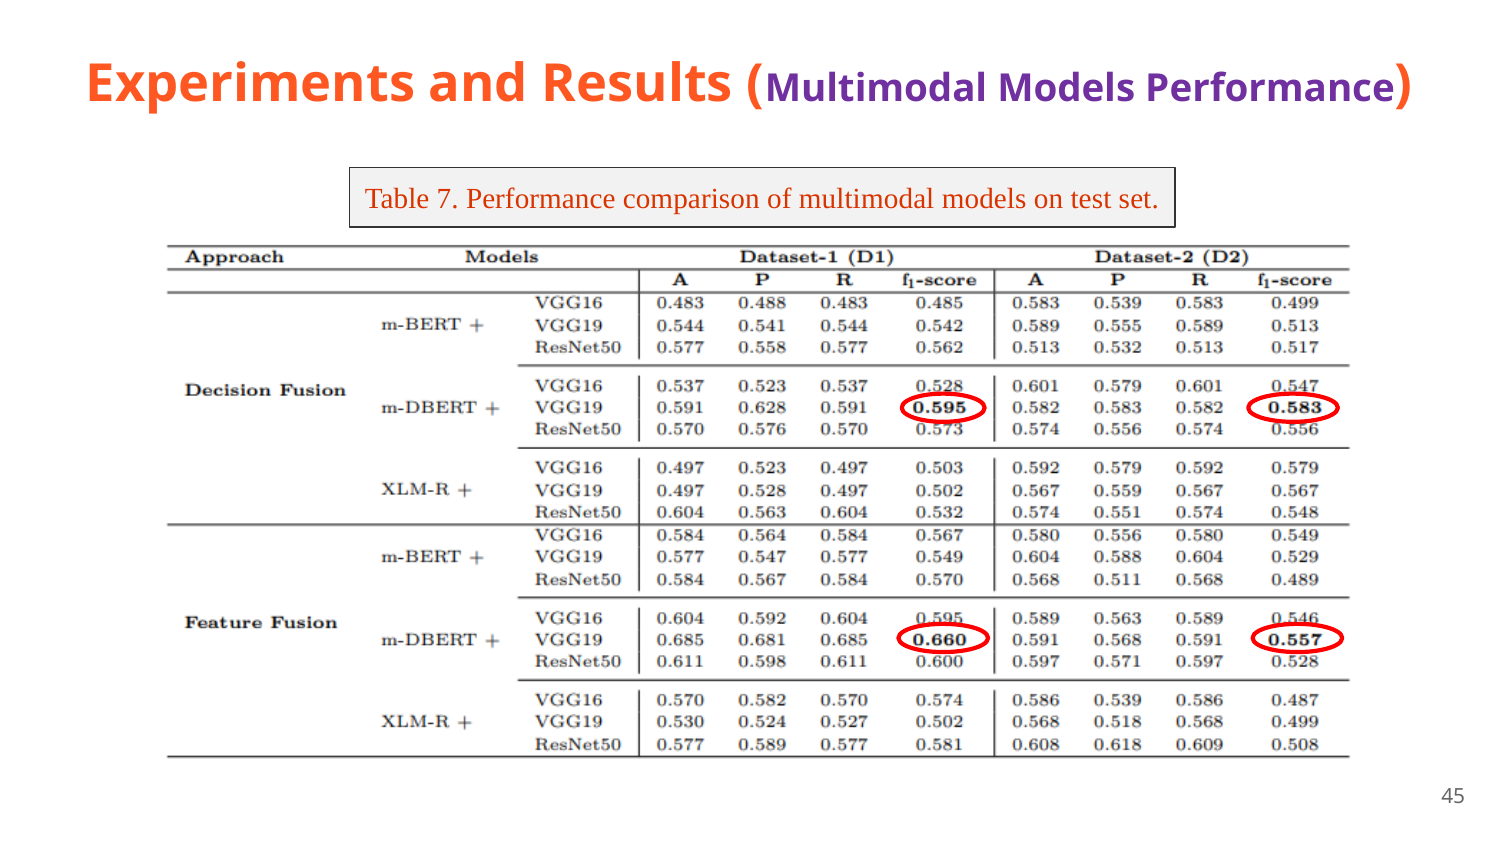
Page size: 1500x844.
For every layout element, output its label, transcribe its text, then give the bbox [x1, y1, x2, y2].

picture [161, 231, 1364, 776]
slide_number 45 [1389, 764, 1480, 830]
text_box Experiments and Results (Multimodal Models Performance) [70, 33, 1455, 128]
text_box Table 7. Performance comparison of multimodal models on test set. [349, 167, 1176, 227]
